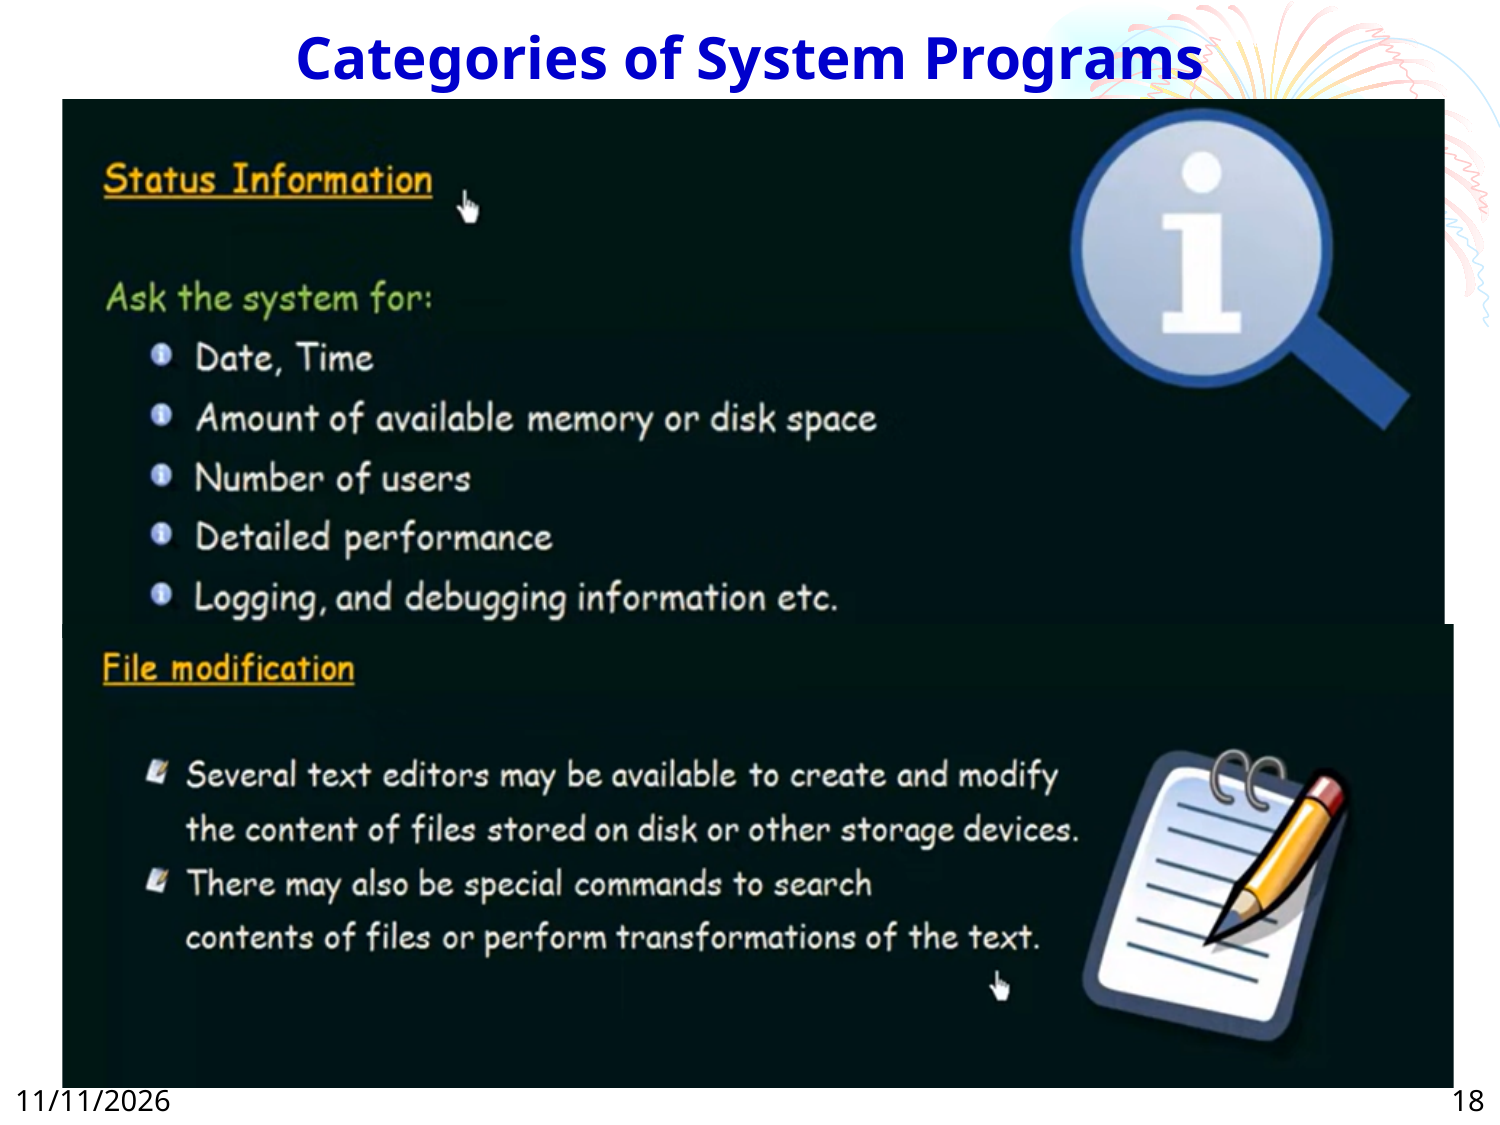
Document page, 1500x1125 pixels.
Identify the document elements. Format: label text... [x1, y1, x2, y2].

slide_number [0, 1074, 313, 1125]
title Categories of System Programs [0, 0, 1500, 113]
slide_number 18 [1187, 1074, 1500, 1125]
picture [62, 623, 1454, 1088]
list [62, 99, 1445, 623]
